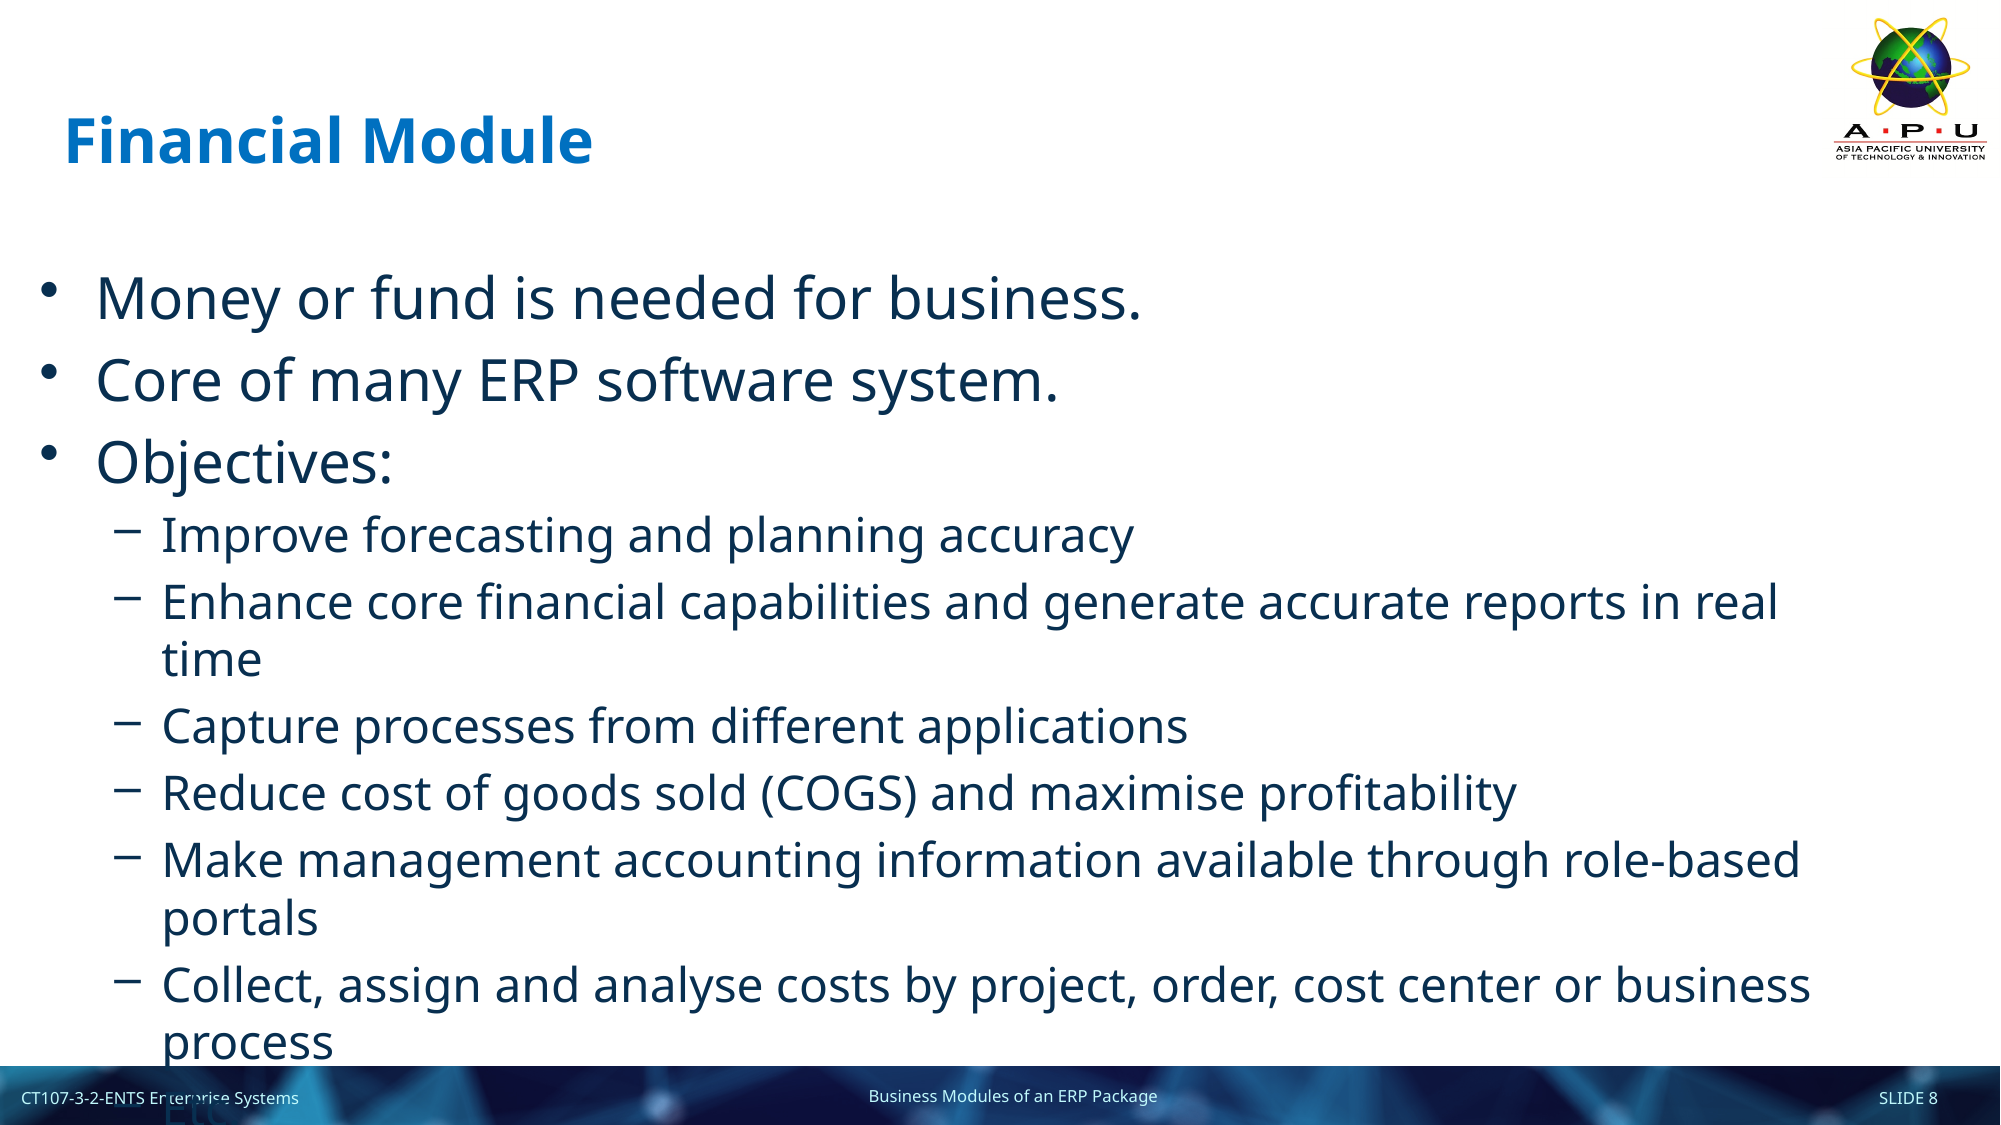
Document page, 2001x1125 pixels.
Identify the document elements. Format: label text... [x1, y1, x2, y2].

title Financial Module [48, 45, 1764, 233]
picture [0, 1066, 2000, 1125]
picture [1822, 0, 2000, 178]
list Money or fund is needed for business. Core of many ERP software system. Objectives: Improve forecasting and planning accuracy Enhance core financial capabilities and generate accurate reports in real time Capture processes from different applications Reduce cost of goods sold (COGS) and maximise profitability Make management accounting information available through role-based portals Collect, assign and analyse costs by project, order, cost center or business process Etc. [24, 253, 1894, 997]
